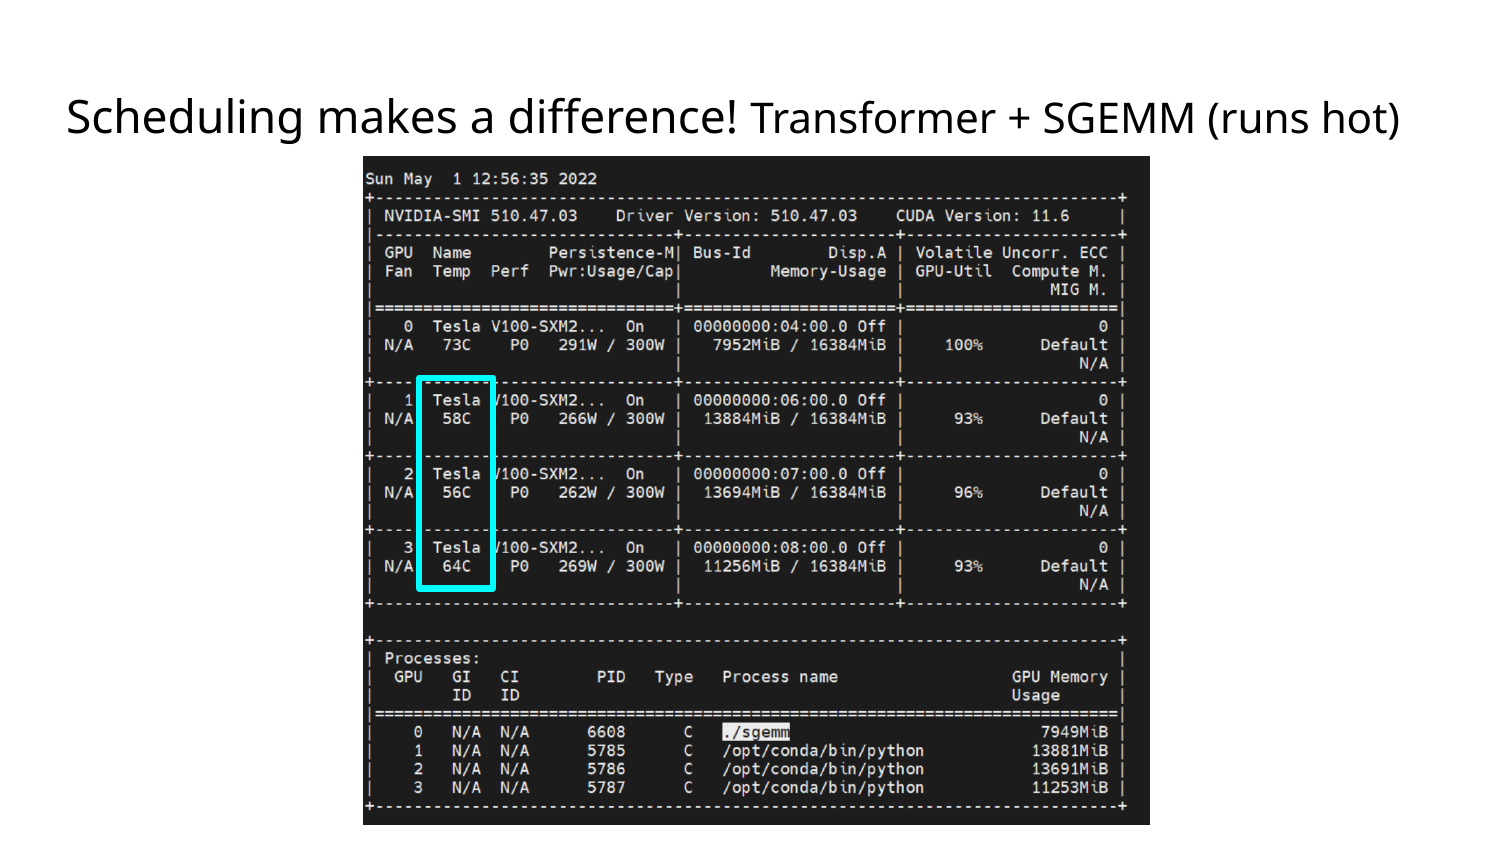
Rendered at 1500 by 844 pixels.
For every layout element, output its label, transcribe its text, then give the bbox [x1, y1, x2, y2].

title Scheduling makes a difference! Transformer + SGEMM (runs hot) [51, 72, 1449, 167]
picture [363, 156, 1150, 825]
